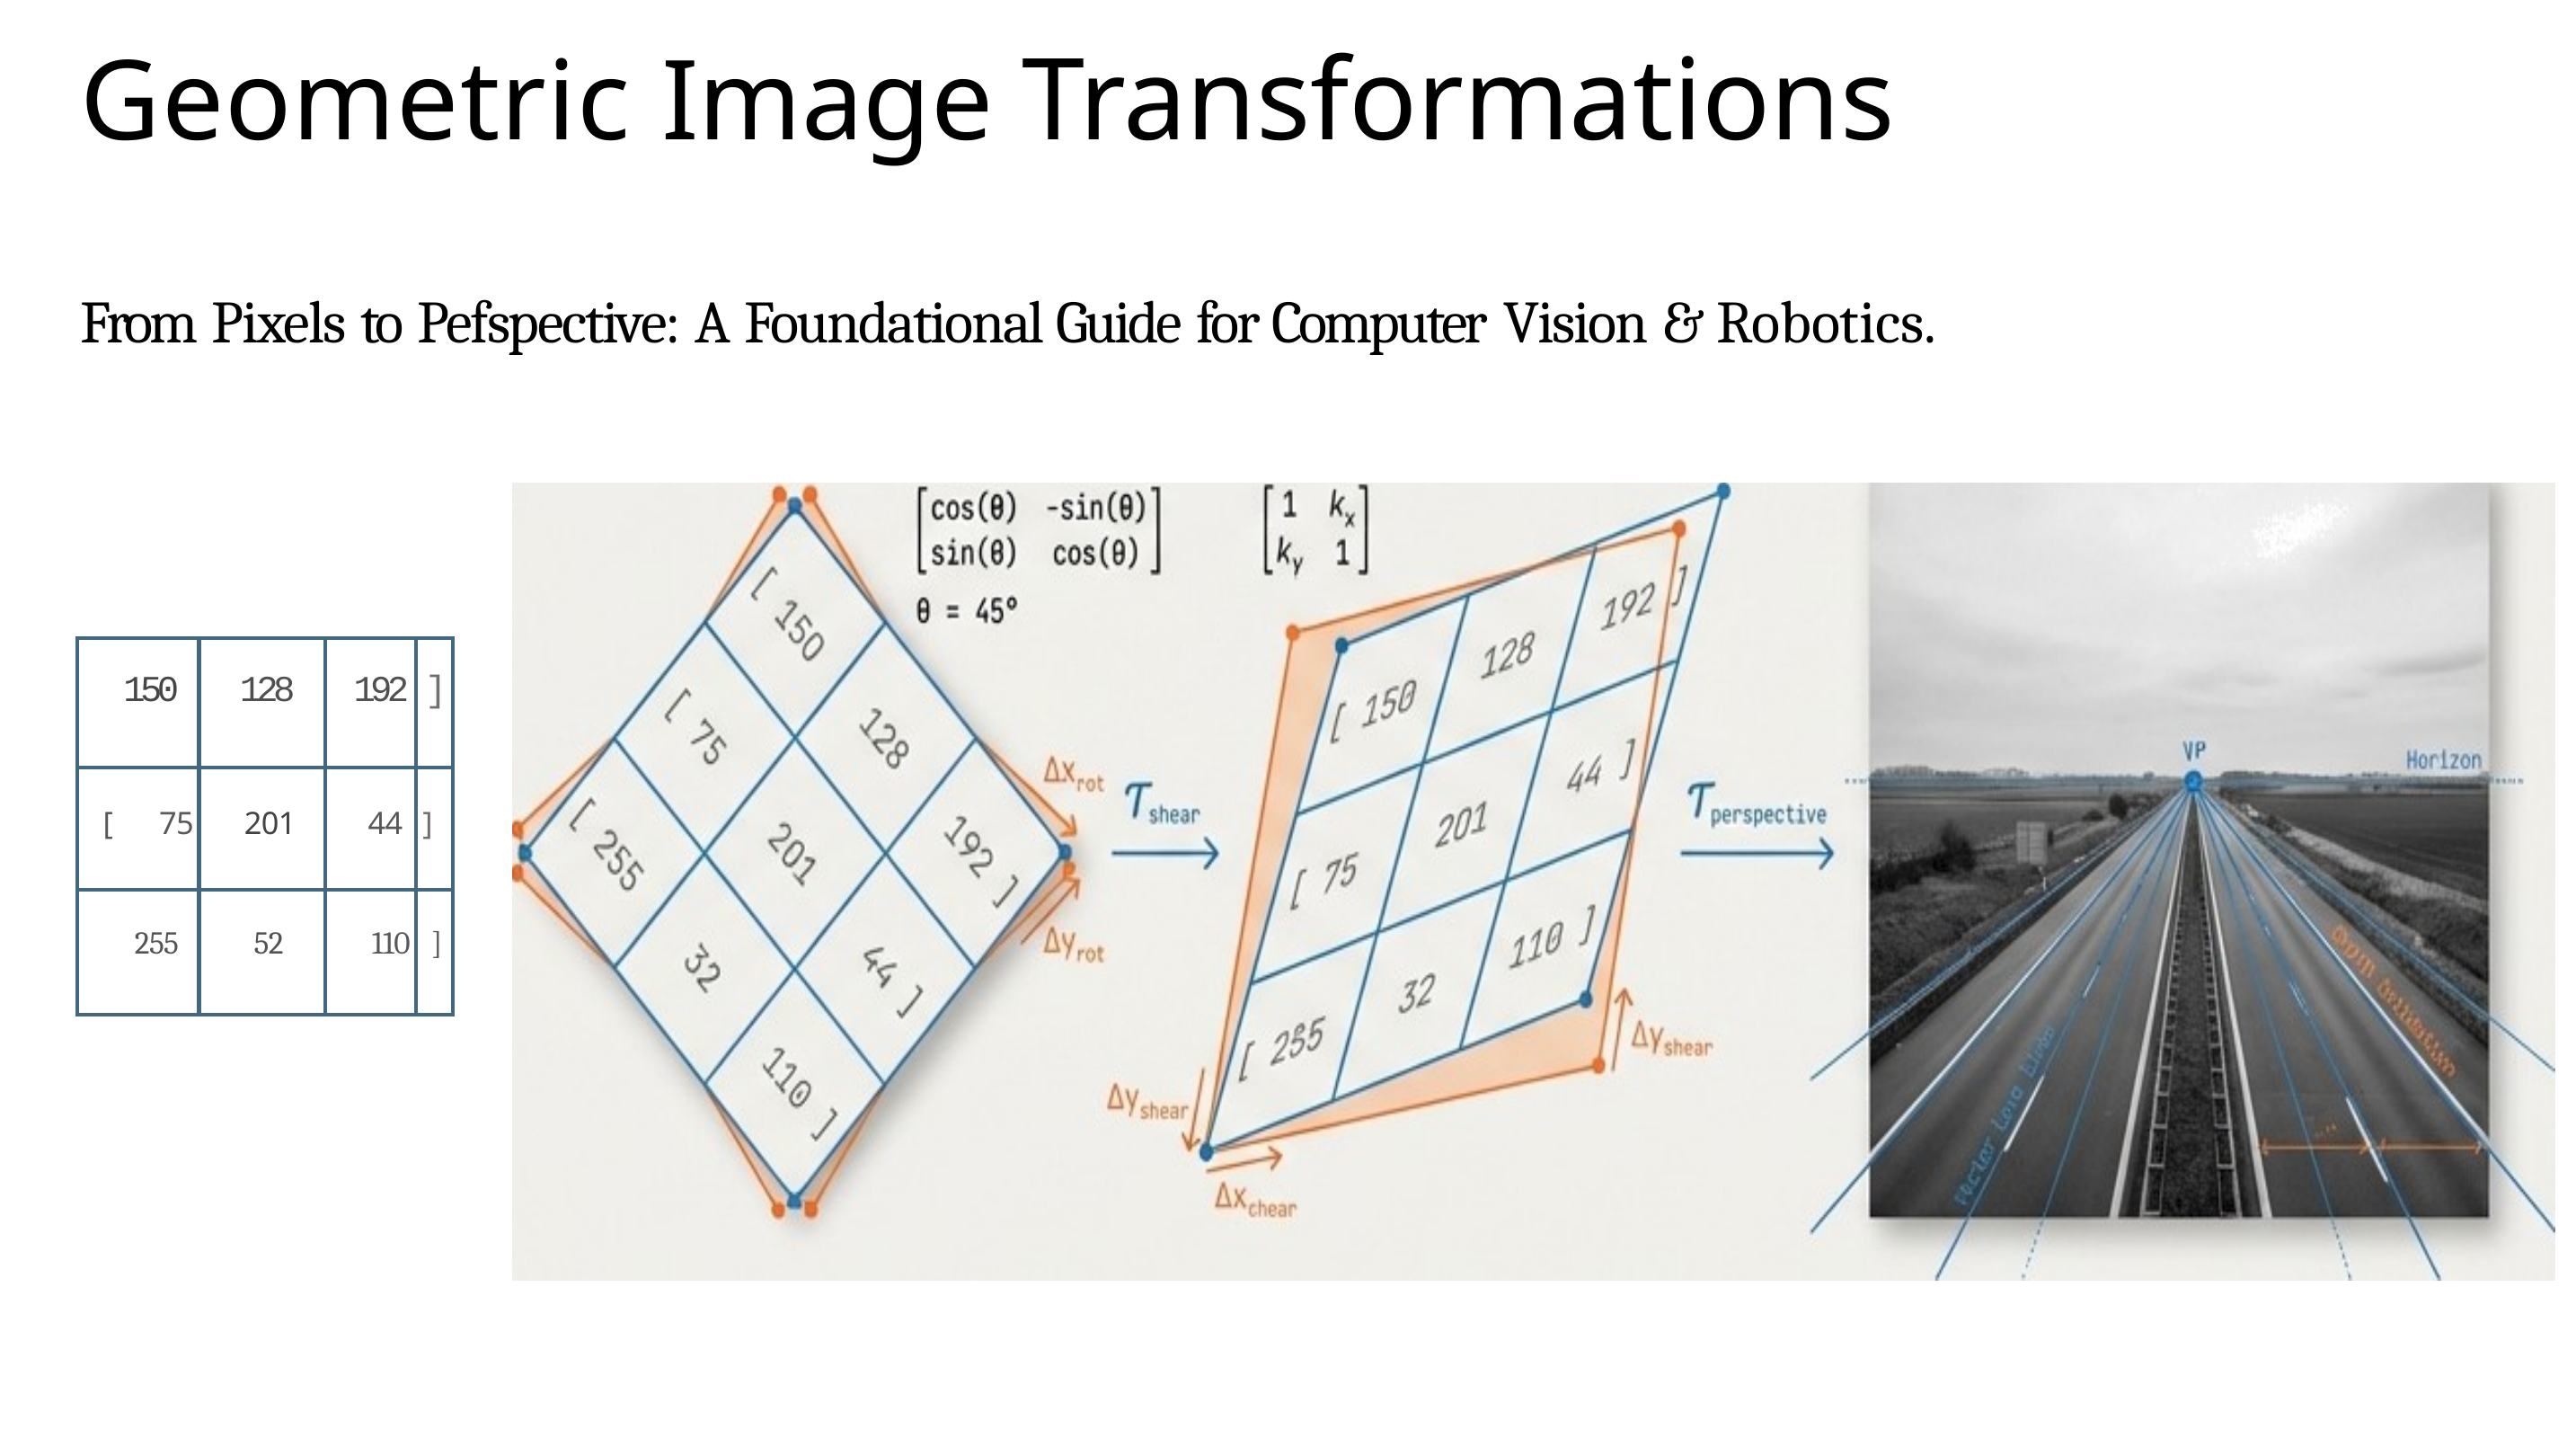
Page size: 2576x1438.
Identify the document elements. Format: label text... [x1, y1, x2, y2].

table_header 192 [327, 640, 414, 766]
table_cell 201 [201, 769, 323, 888]
title Geometric Image Transformations [78, 41, 2232, 285]
table_cell 110 [327, 892, 414, 1013]
table_cell ] [418, 769, 431, 888]
text_box From Pixels to Pefspective: A Foundational Guide for Computer Vision & Robotics. [78, 280, 2164, 355]
table_cell 52 [201, 892, 323, 1013]
picture [512, 483, 2555, 1282]
table_cell ] [431, 892, 451, 1013]
table_header 128 [201, 640, 323, 766]
table_cell 44 [327, 769, 414, 888]
table_cell [431, 769, 451, 888]
table_cell 255 [79, 892, 197, 1013]
table_cell [ 75 [79, 769, 197, 888]
table_cell [418, 892, 431, 1013]
table_header 150 [79, 640, 197, 766]
table_header ] [418, 640, 451, 766]
